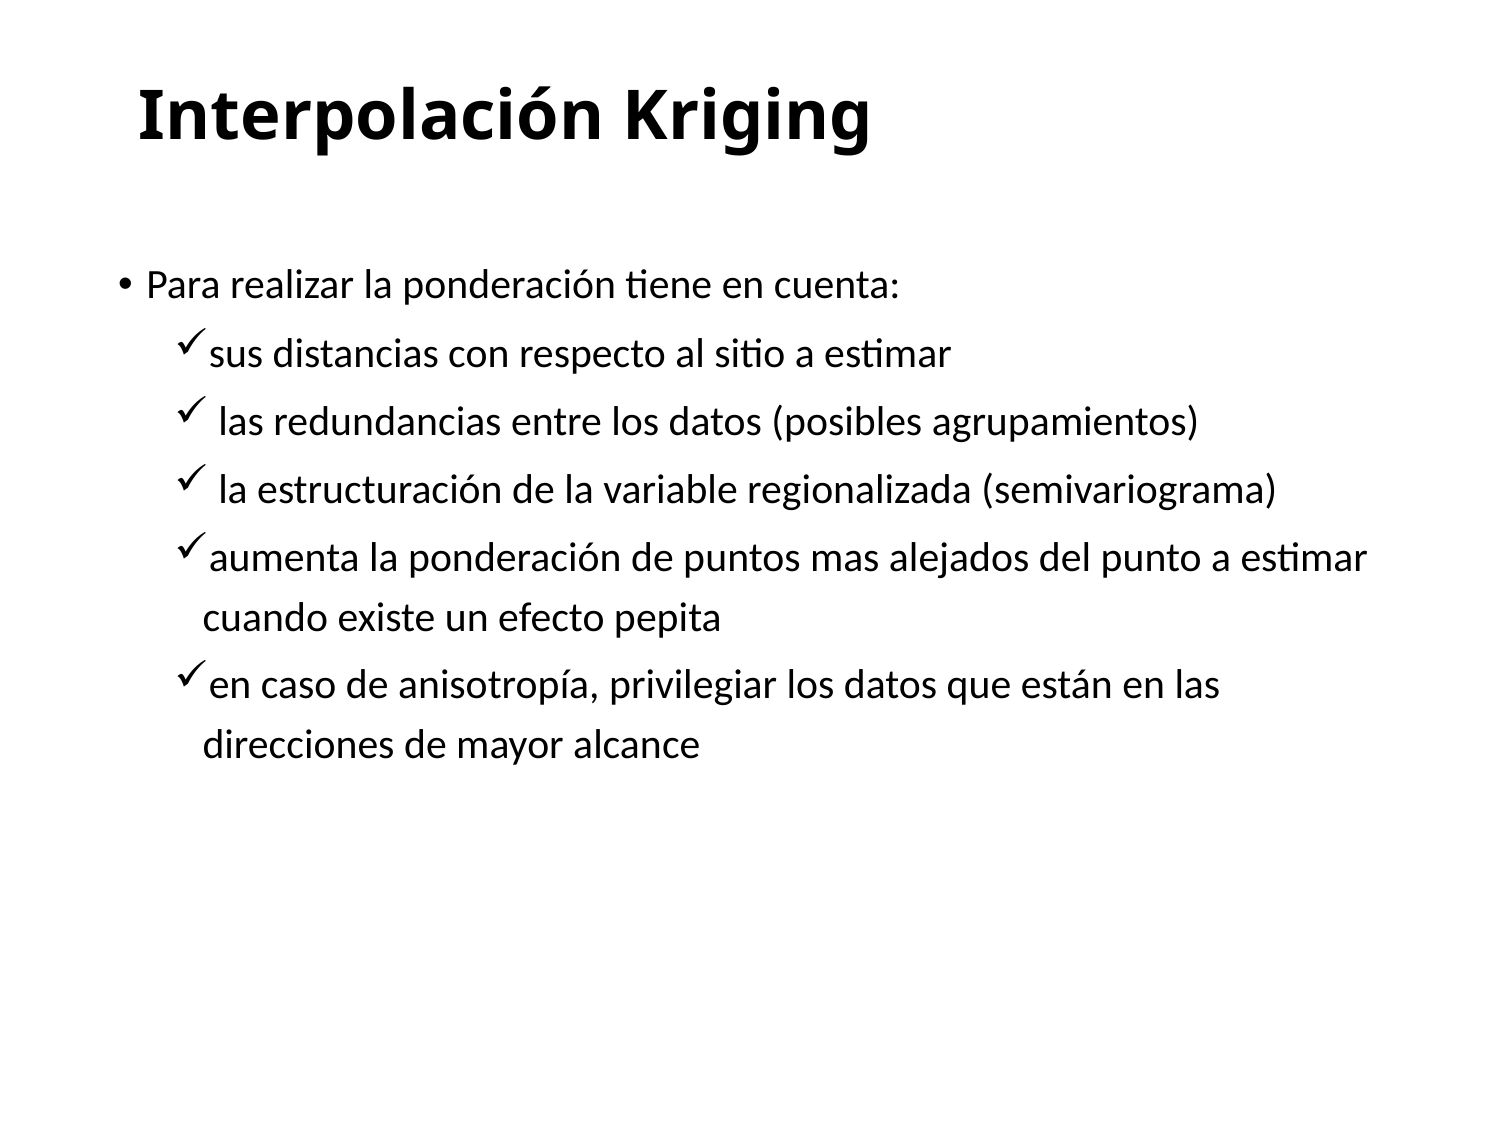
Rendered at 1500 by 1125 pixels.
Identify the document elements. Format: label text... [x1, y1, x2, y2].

list Para realizar la ponderación tiene en cuenta: sus distancias con respecto al sitio a estimar las redundancias entre los datos (posibles agrupamientos) la estructuración de la variable regionalizada (semivariograma) aumenta la ponderación de puntos mas alejados del punto a estimar cuando existe un efecto pepita en caso de anisotropía, privilegiar los datos que están en las direcciones de mayor alcance [103, 255, 1397, 970]
text_box Interpolación Kriging [123, 63, 1082, 161]
